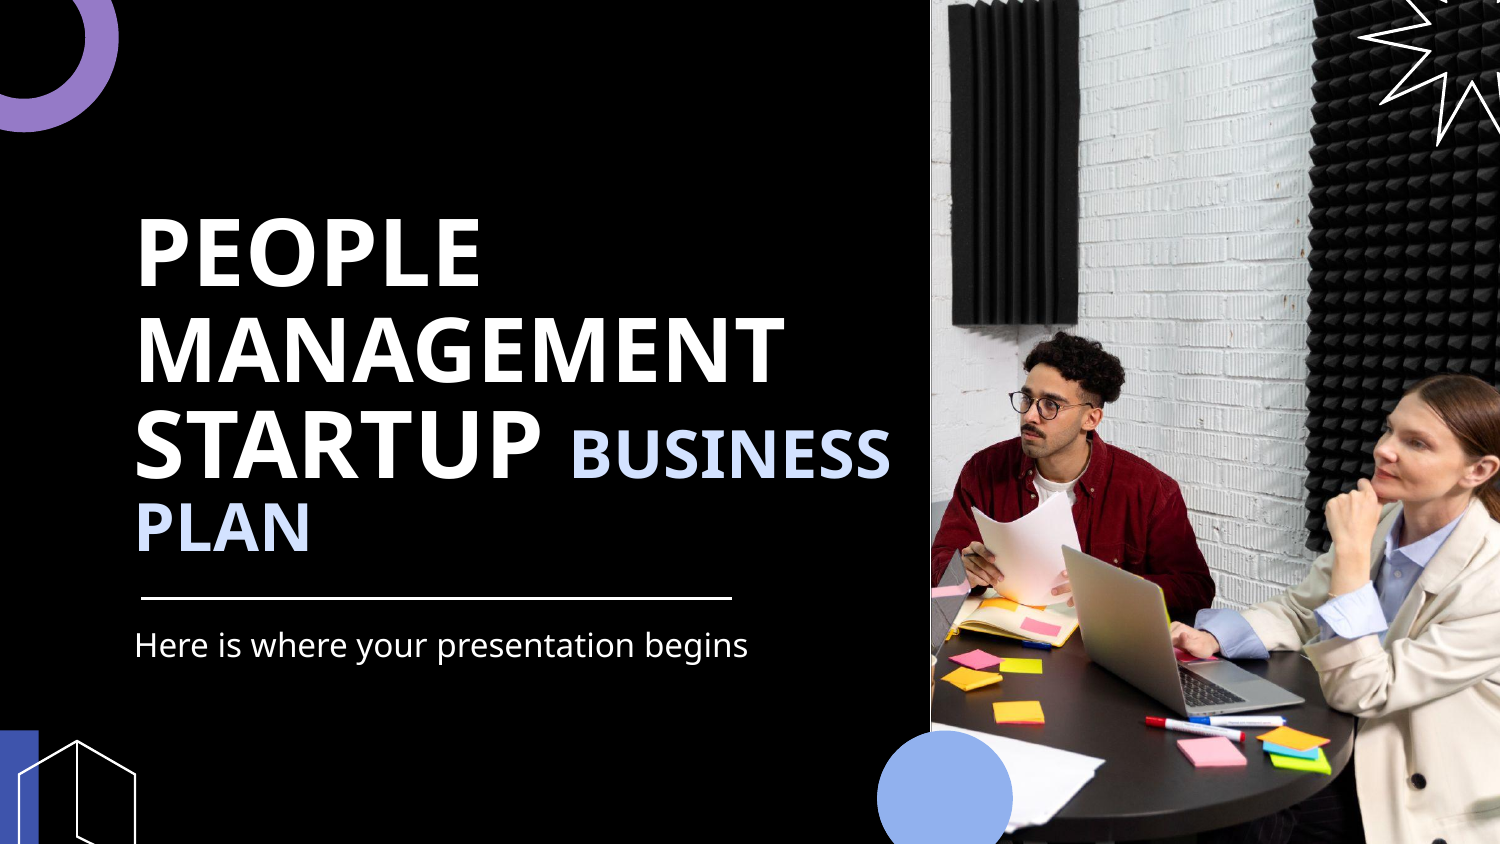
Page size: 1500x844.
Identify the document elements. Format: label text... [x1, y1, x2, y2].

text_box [876, 730, 1014, 844]
title PEOPLE MANAGEMENT STARTUP BUSINESS PLAN [118, 195, 910, 575]
subtitle Here is where your presentation begins [118, 602, 910, 686]
picture [931, 0, 1500, 844]
